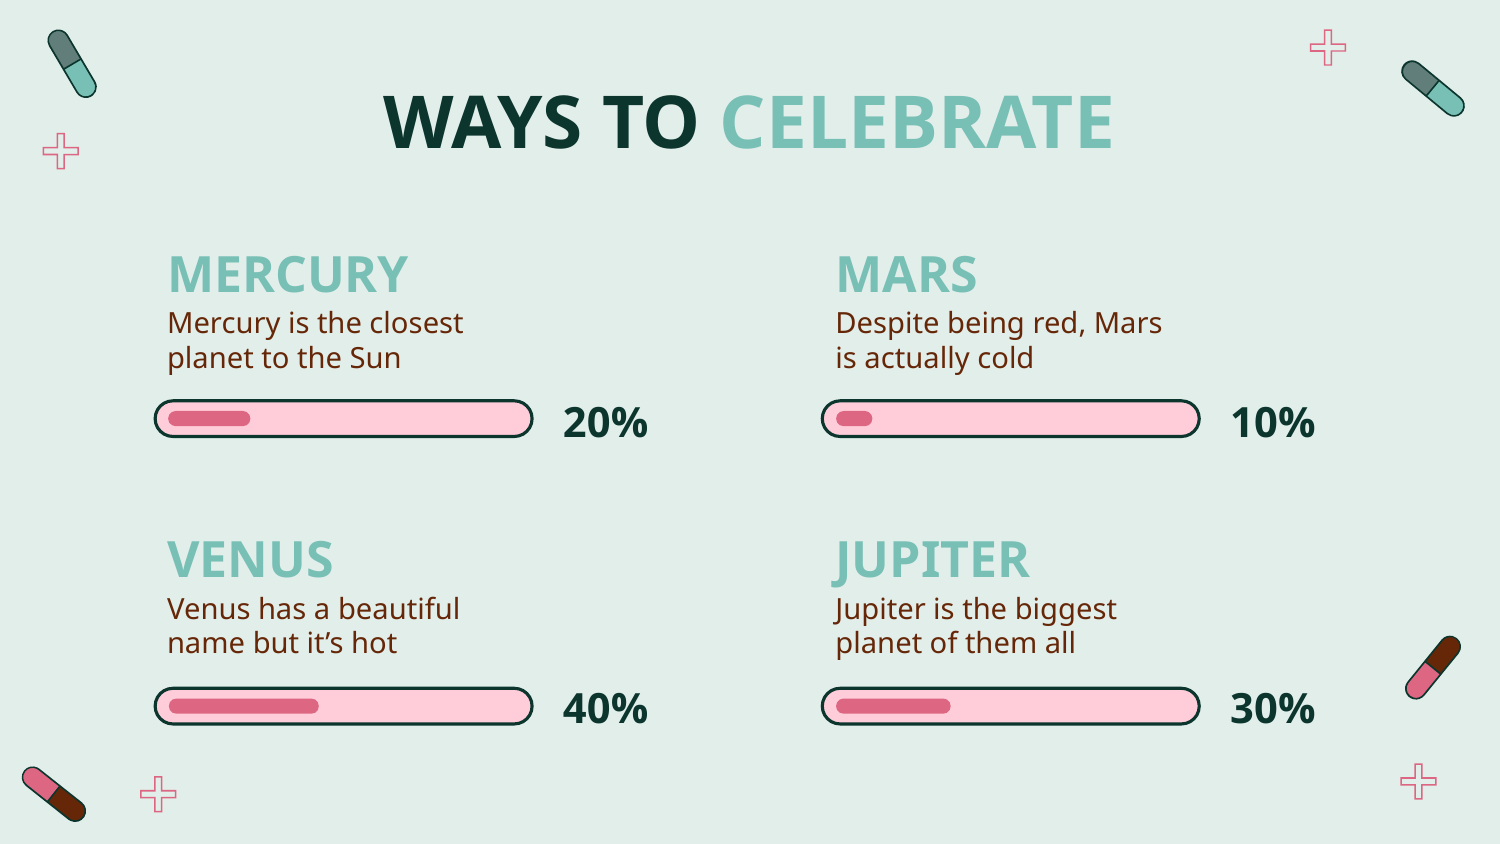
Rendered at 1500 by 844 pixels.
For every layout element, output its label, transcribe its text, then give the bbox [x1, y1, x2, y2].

title MARS [820, 238, 1197, 297]
title JUPITER [820, 524, 1197, 582]
title MERCURY [152, 238, 530, 297]
text_box [822, 400, 1197, 437]
text_box [836, 410, 873, 427]
title VENUS [152, 524, 530, 582]
text_box [836, 698, 951, 714]
text_box [155, 688, 530, 724]
subtitle Venus has a beautiful name but it’s hot [152, 582, 530, 667]
title 10% [1197, 389, 1348, 453]
subtitle Mercury is the closest planet to the Sun [152, 297, 530, 382]
subtitle Despite being red, Mars is actually cold [820, 297, 1197, 382]
title 20% [530, 389, 681, 453]
text_box [168, 410, 251, 427]
subtitle Jupiter is the biggest planet of them all [820, 582, 1197, 667]
title 30% [1197, 675, 1348, 738]
title WAYS TO CELEBRATE [116, 60, 1382, 155]
text_box [168, 698, 319, 714]
text_box [822, 688, 1197, 724]
text_box [155, 400, 530, 437]
title 40% [530, 675, 681, 738]
